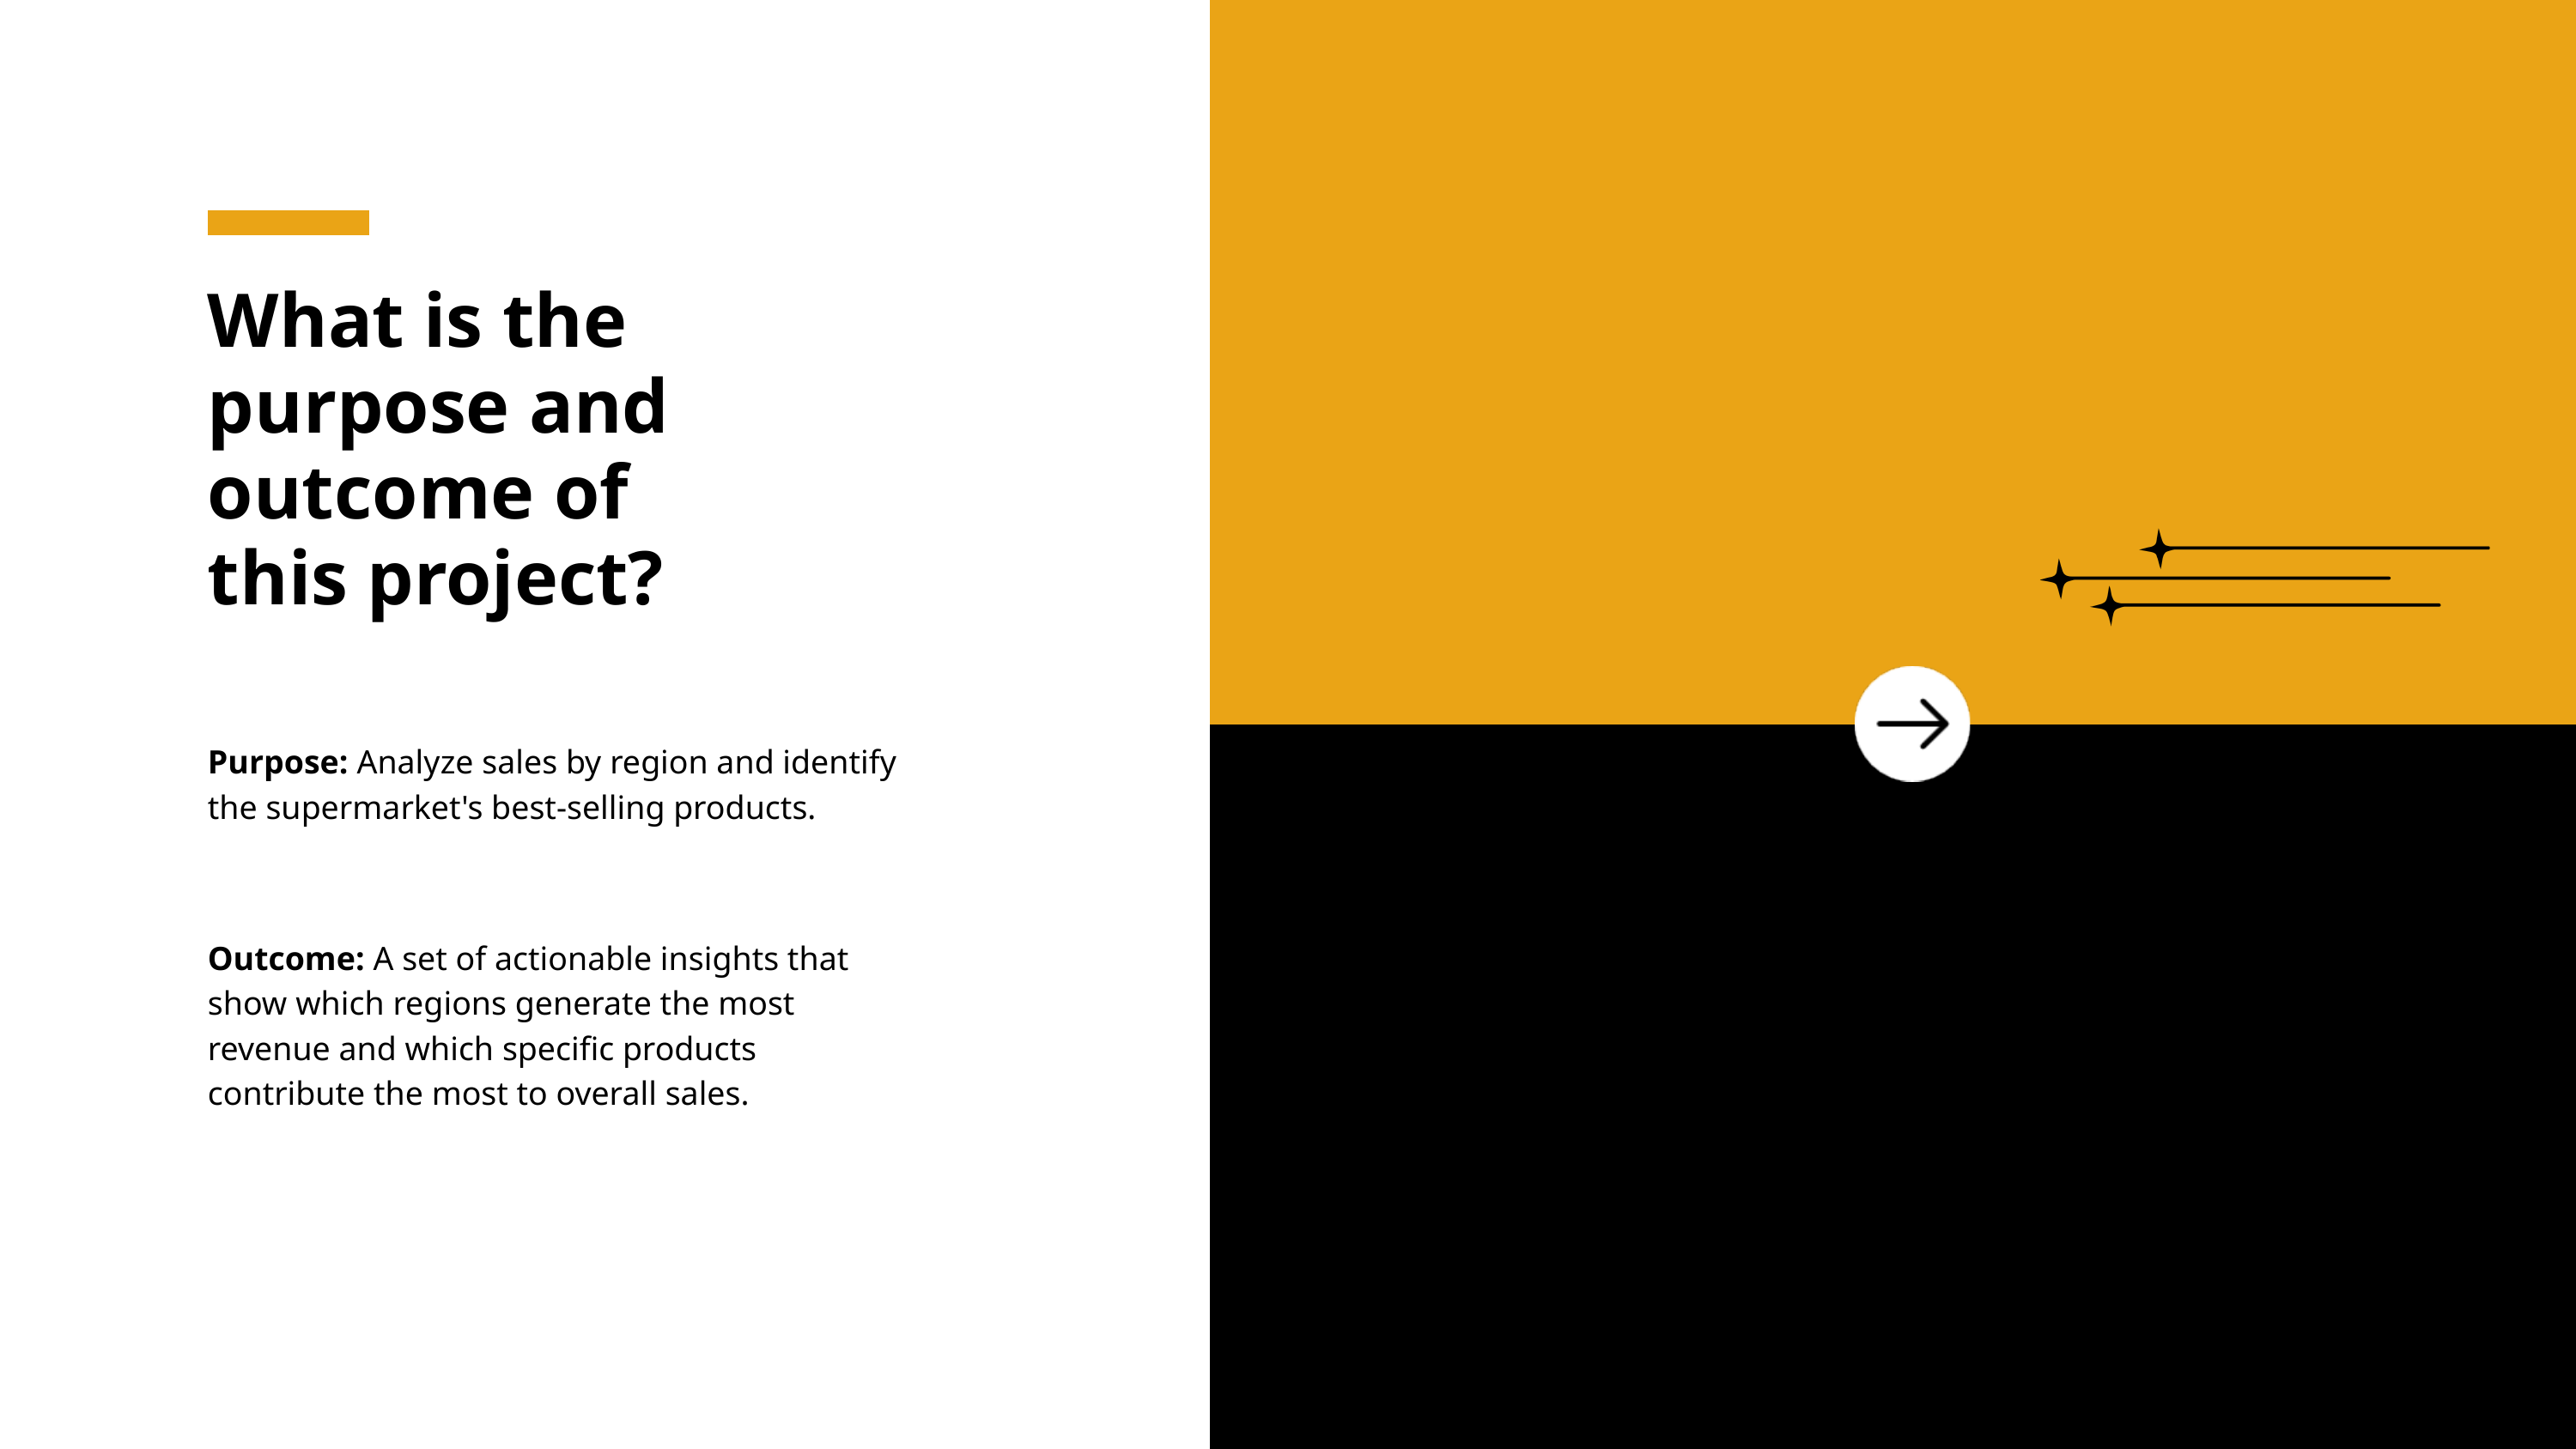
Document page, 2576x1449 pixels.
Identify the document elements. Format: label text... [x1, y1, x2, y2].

text_box What is the purpose and outcome of this project? [207, 276, 696, 621]
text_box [1210, 724, 2576, 1449]
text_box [207, 209, 369, 236]
text_box Outcome: A set of actionable insights that show which regions generate the most revenue and which specific products contribute the most to overall sales. [207, 931, 903, 1113]
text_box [1210, 0, 2576, 724]
text_box Purpose: Analyze sales by region and identify the supermarket's best-selling products. [207, 735, 903, 826]
